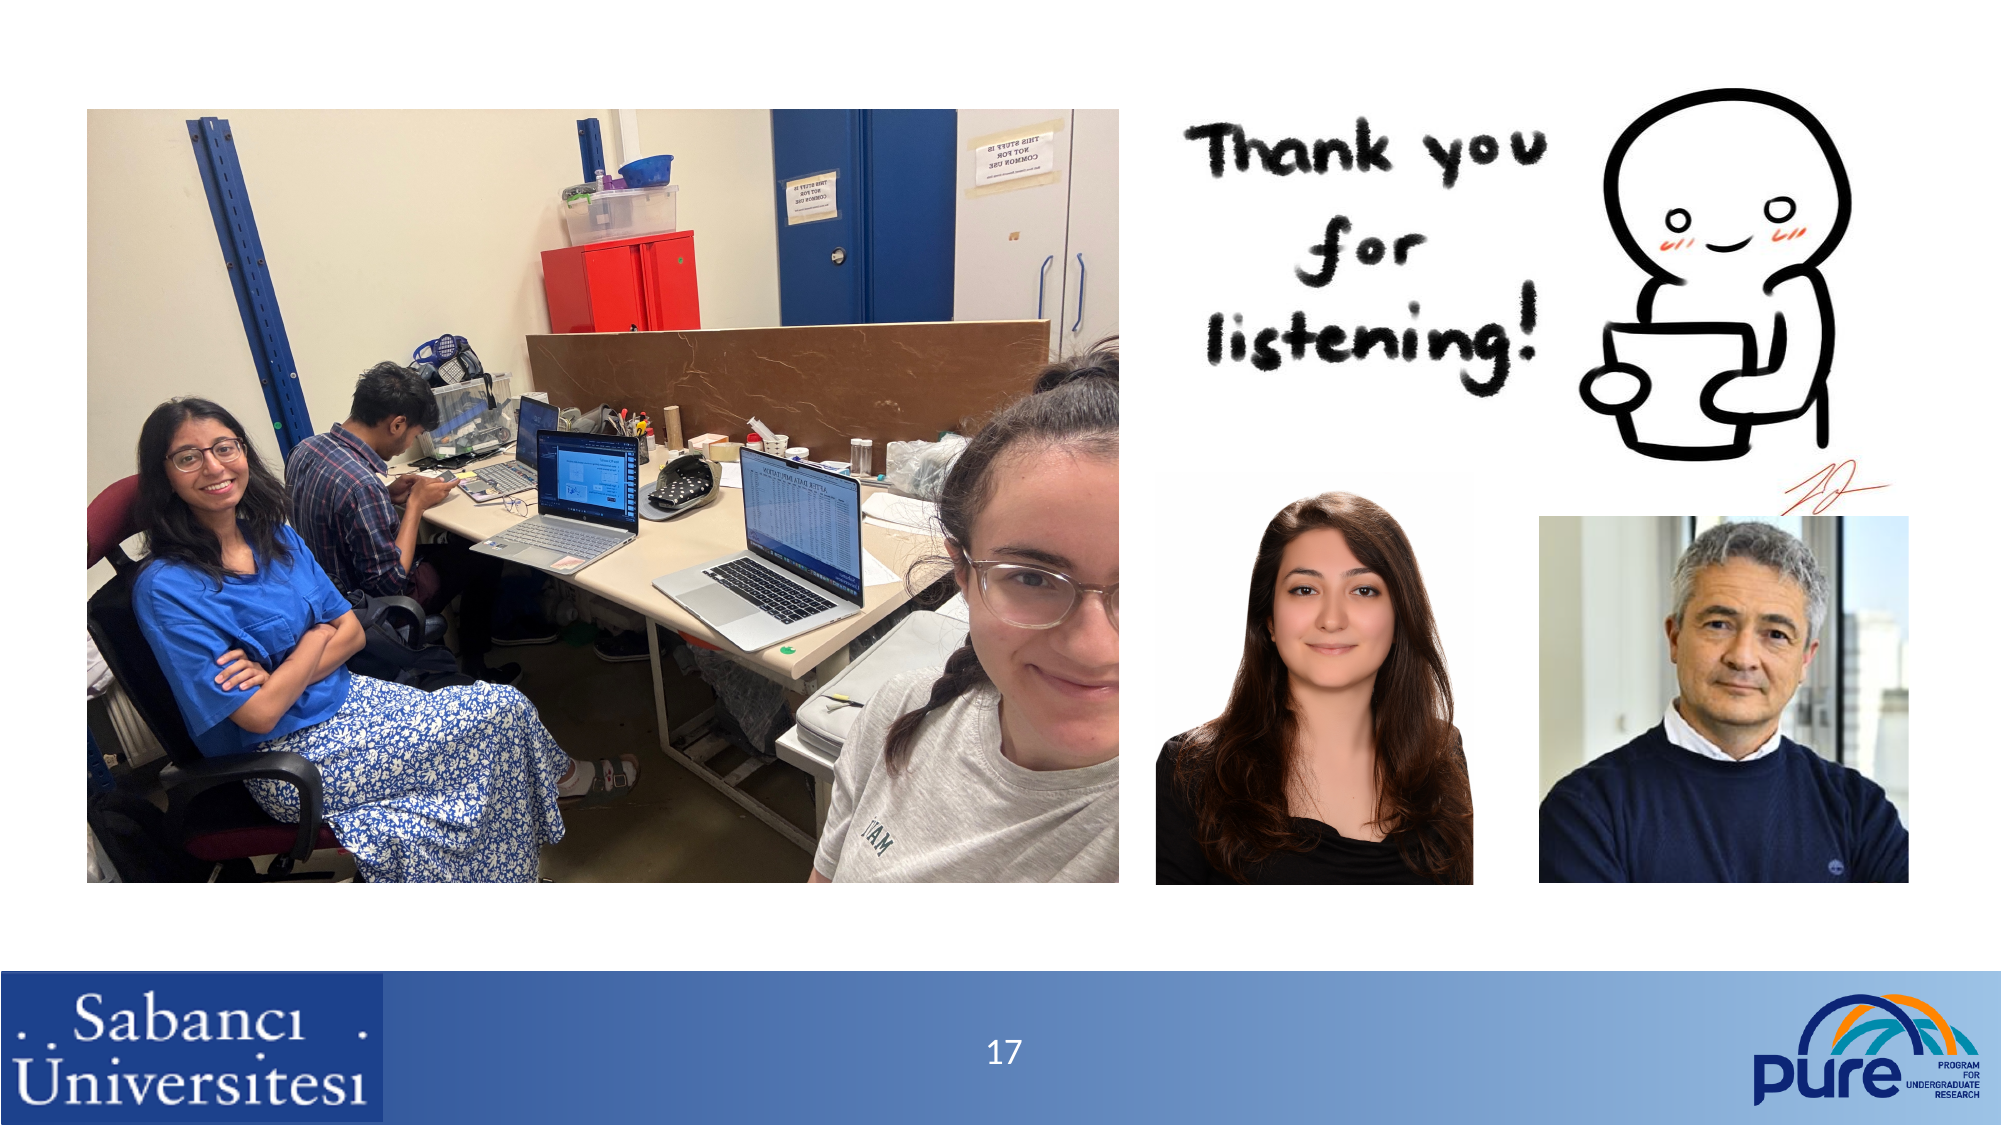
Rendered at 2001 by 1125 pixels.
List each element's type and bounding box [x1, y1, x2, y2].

picture [1134, 0, 1913, 885]
picture [87, 109, 1119, 883]
text_box [1, 971, 2000, 1125]
